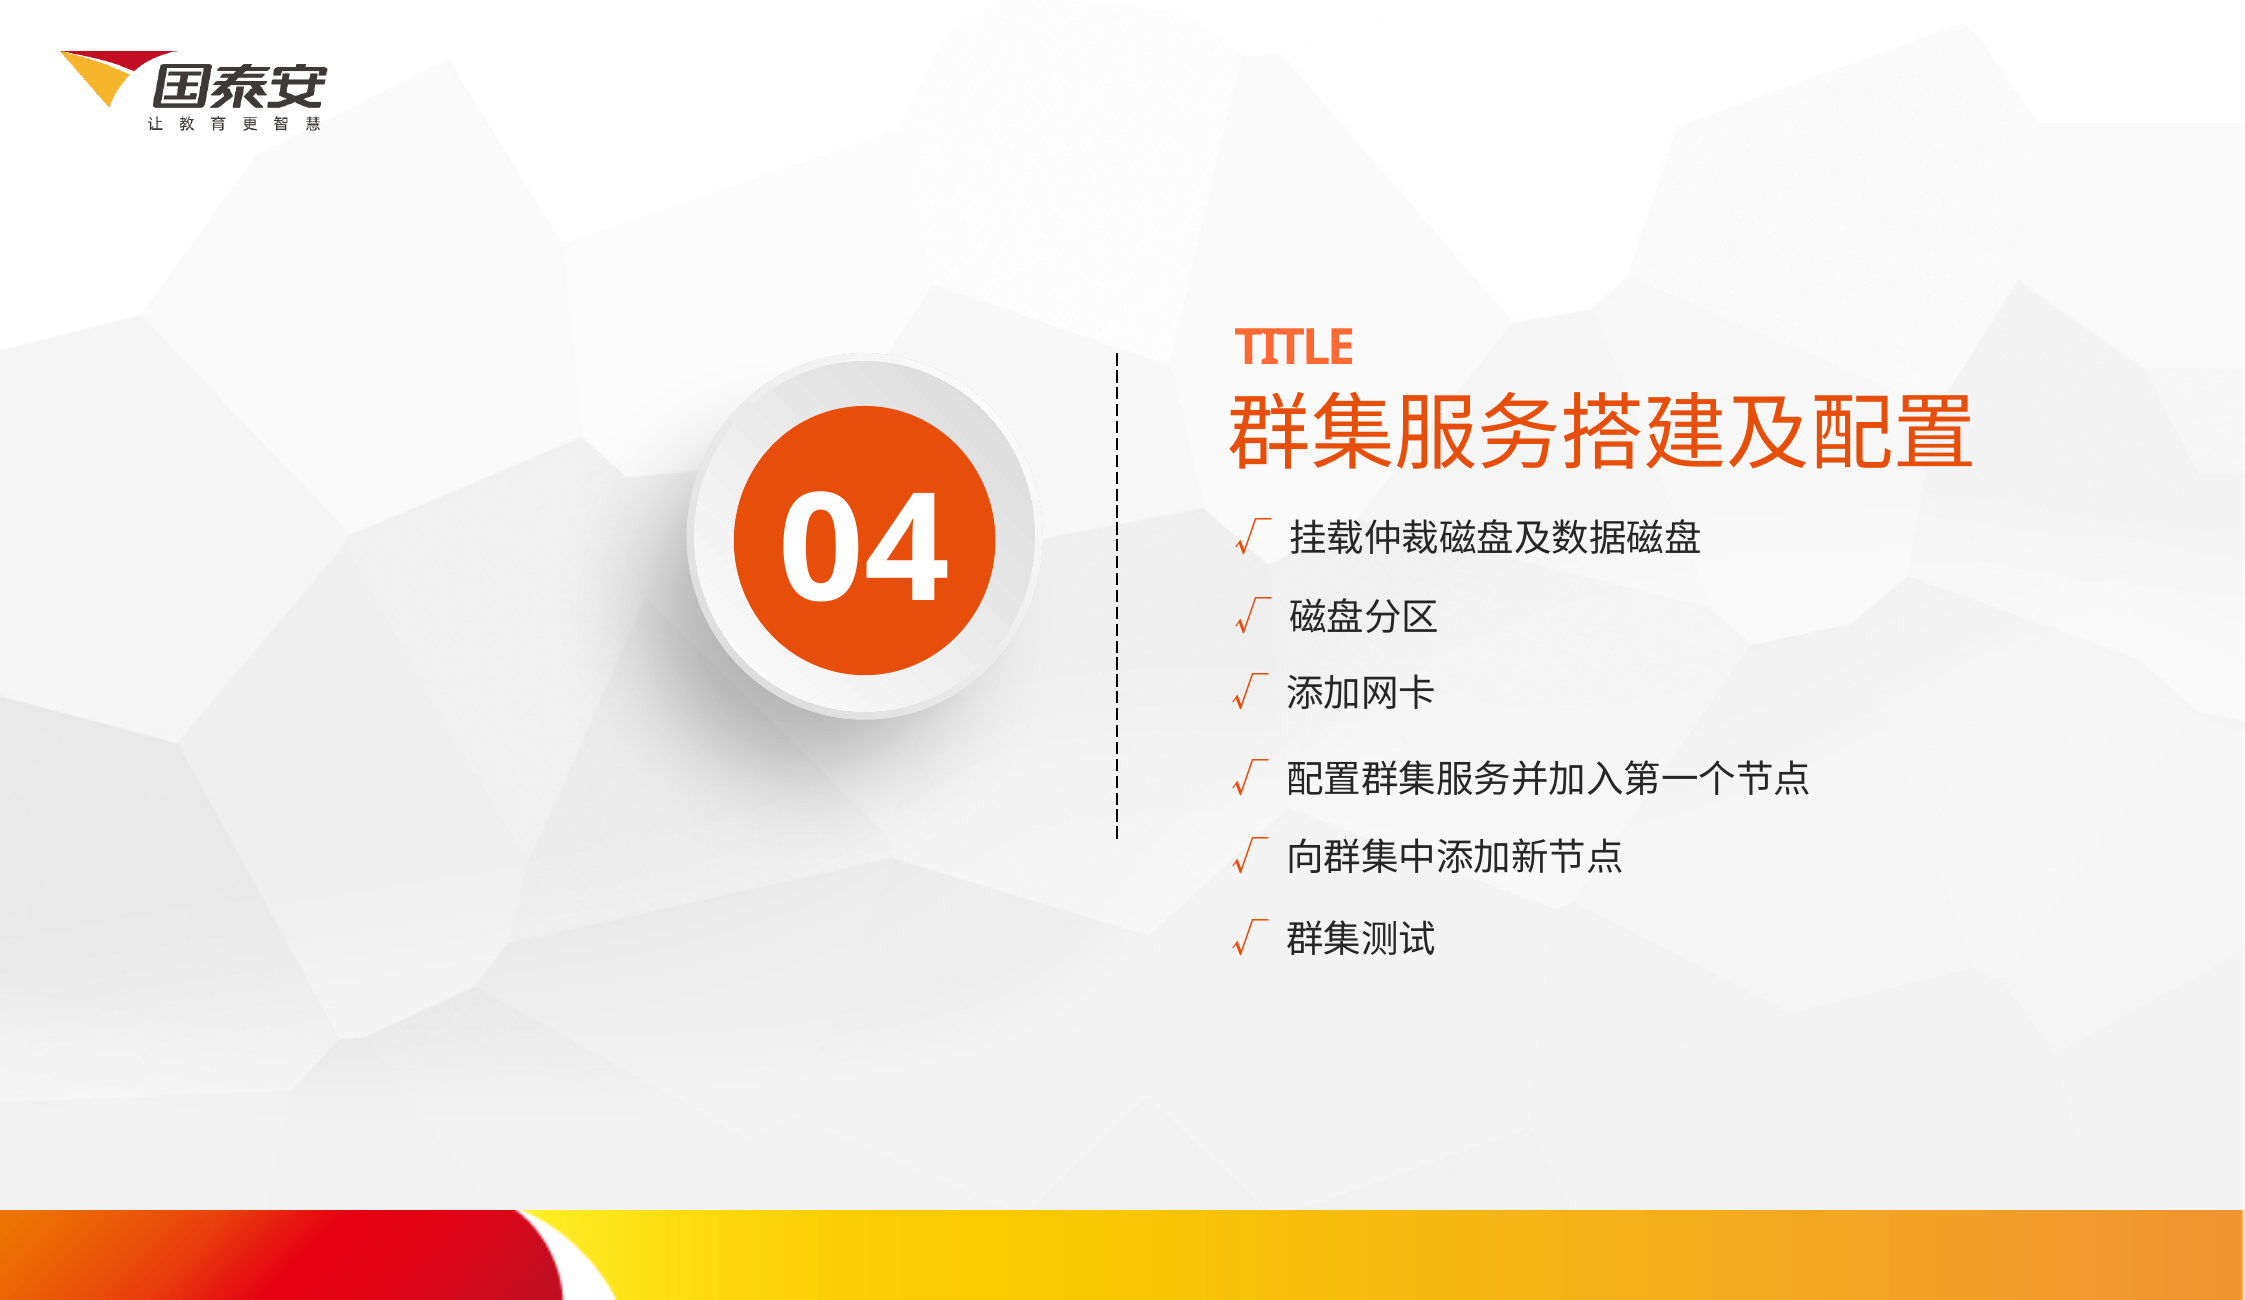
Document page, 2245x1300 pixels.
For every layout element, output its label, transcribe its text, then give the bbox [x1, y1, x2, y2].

text_box √ 配置群集服务并加入第一个节点 [1216, 747, 2029, 808]
text_box √ 磁盘分区 [1219, 585, 2032, 646]
text_box √ 挂载仲裁磁盘及数据磁盘 [1219, 506, 1961, 566]
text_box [1212, 306, 2029, 488]
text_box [686, 353, 1043, 720]
text_box √ 向群集中添加新节点 [1216, 825, 2029, 886]
picture [0, 0, 2245, 1300]
text_box √ 添加网卡 [1216, 661, 2029, 722]
text_box √ 群集测试 [1216, 908, 2029, 968]
